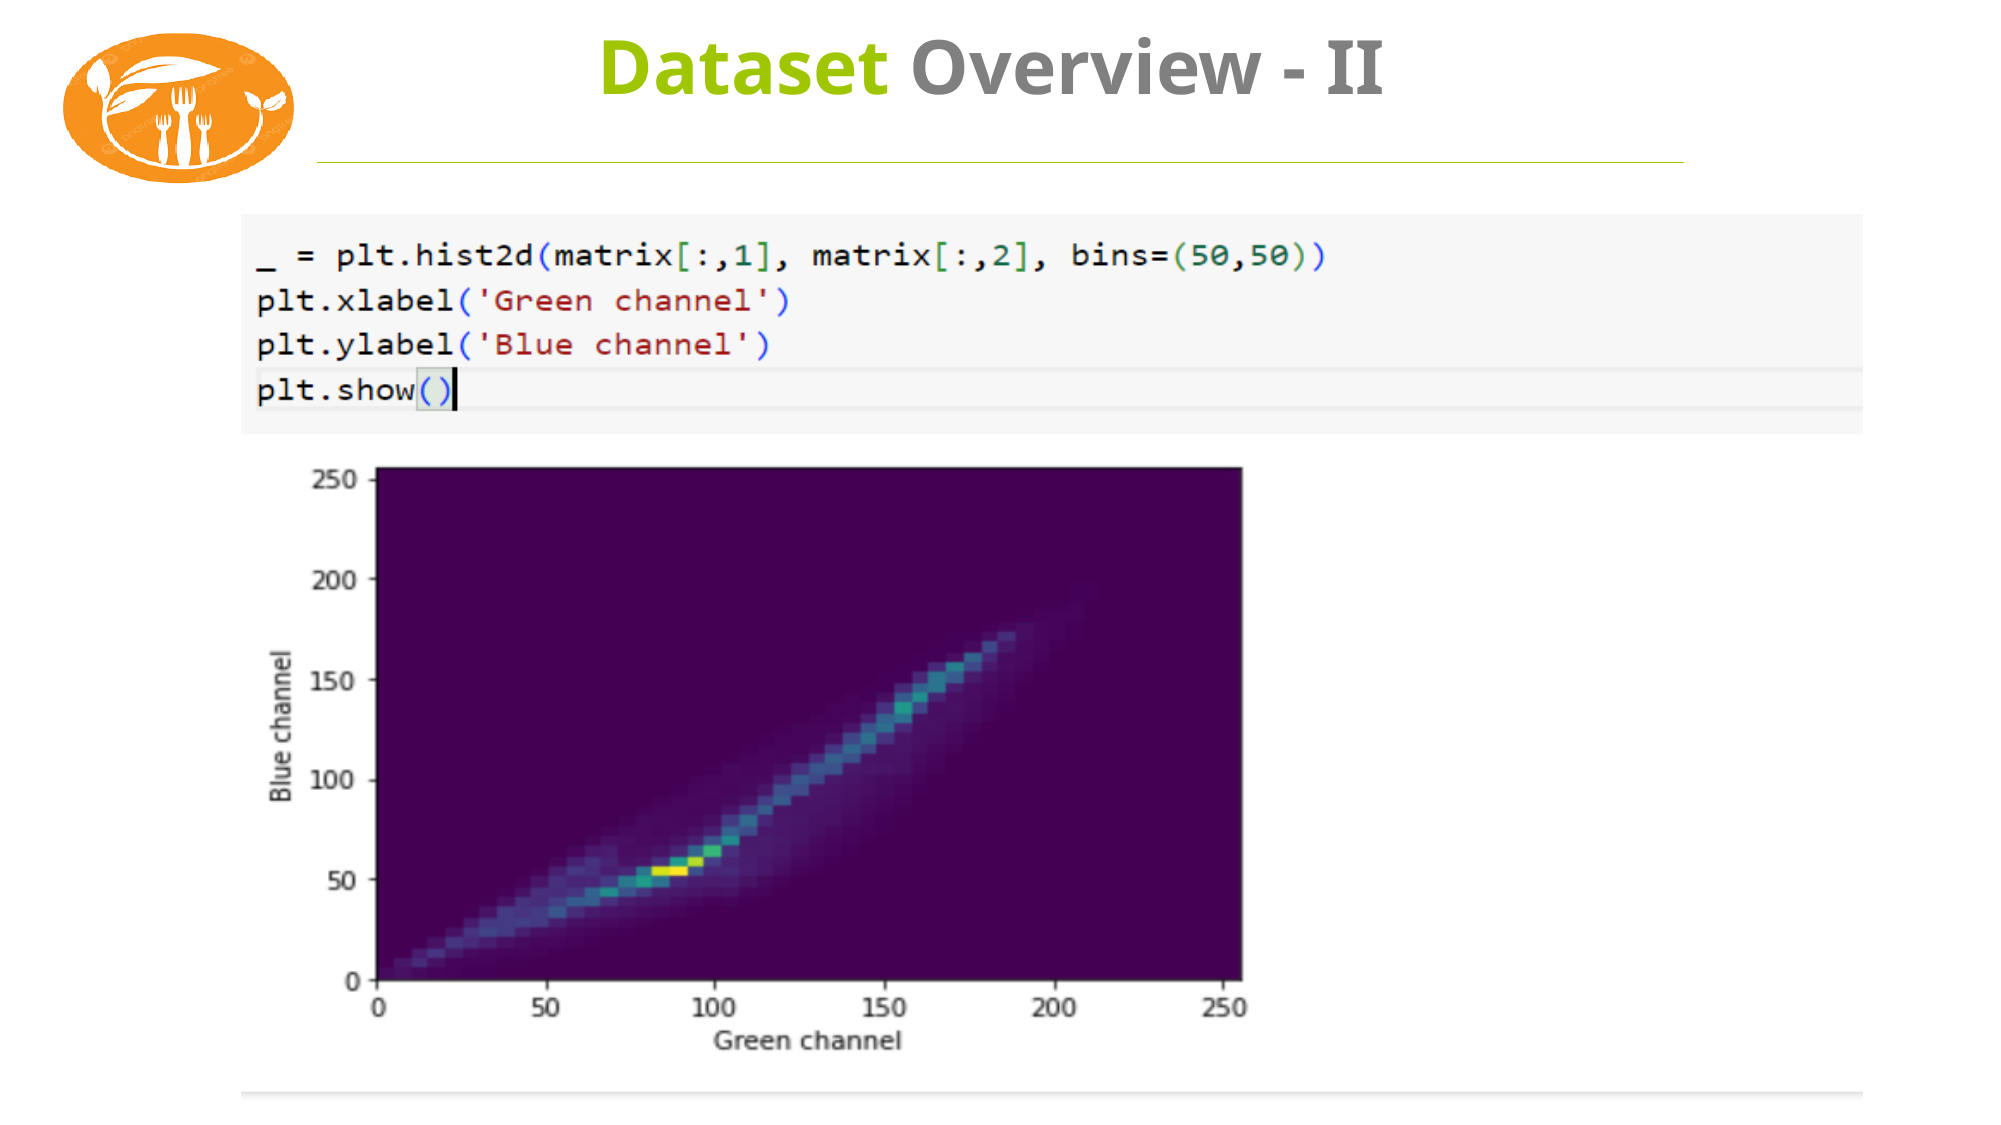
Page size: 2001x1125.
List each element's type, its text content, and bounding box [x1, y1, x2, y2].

text_box Dataset Overview - II [317, 22, 1855, 137]
picture [41, 14, 317, 193]
picture [241, 214, 1863, 1103]
